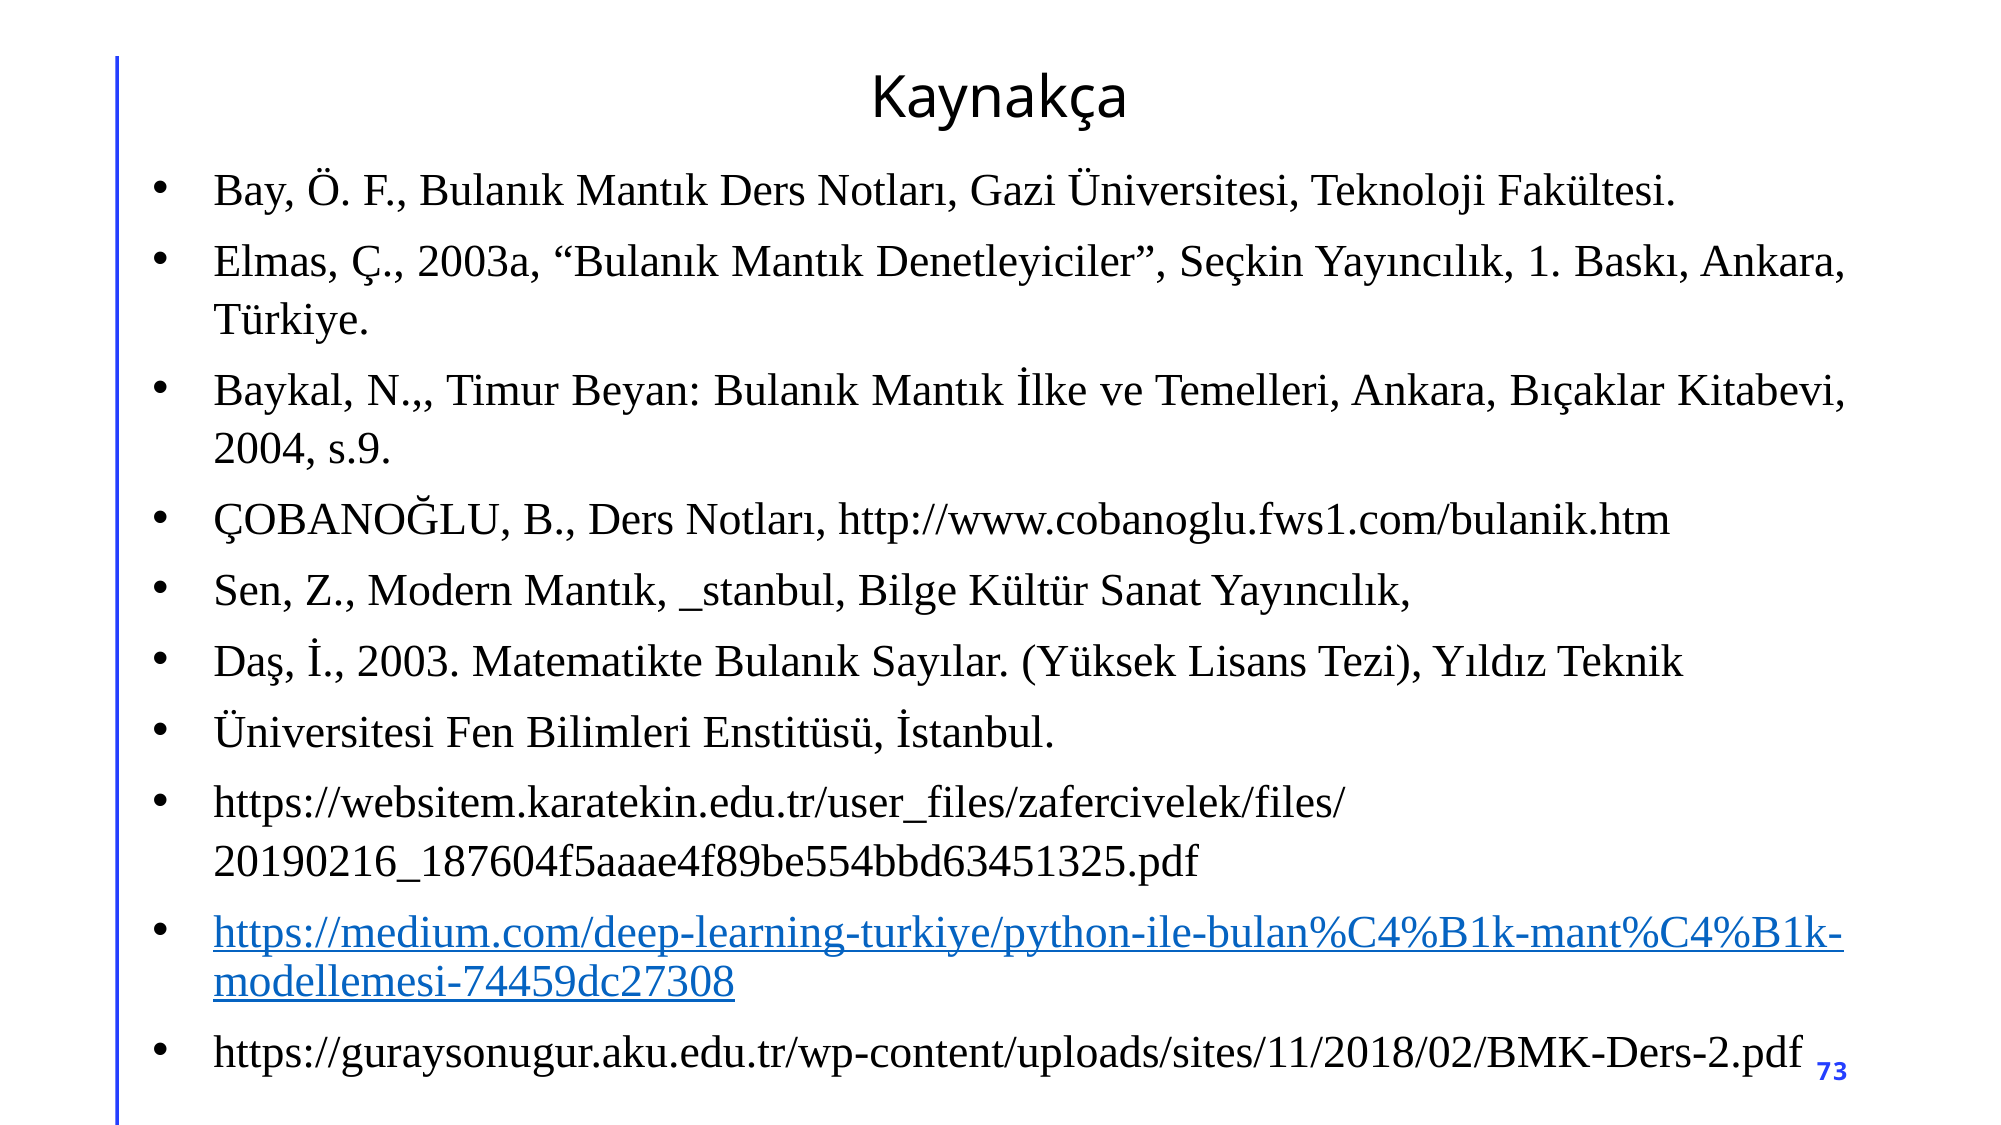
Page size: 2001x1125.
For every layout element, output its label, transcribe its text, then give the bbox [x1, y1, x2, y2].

list Bay, Ö. F., Bulanık Mantık Ders Notları, Gazi Üniversitesi, Teknoloji Fakültesi. Elmas, Ç., 2003a, “Bulanık Mantık Denetleyiciler”, Seçkin Yayıncılık, 1. Baskı, Ankara, Türkiye. Baykal, N.,, Timur Beyan: Bulanık Mantık İlke ve Temelleri, Ankara, Bıçaklar Kitabevi, 2004, s.9. ÇOBANOĞLU, B., Ders Notları, http://www.cobanoglu.fws1.com/bulanik.htm Sen, Z., Modern Mantık, _stanbul, Bilge Kültür Sanat Yayıncılık, Daş, İ., 2003. Matematikte Bulanık Sayılar. (Yüksek Lisans Tezi), Yıldız Teknik Üniversitesi Fen Bilimleri Enstitüsü, İstanbul. https://websitem.karatekin.edu.tr/user_files/zafercivelek/files/20190216_187604f5aaae4f89be554bbd63451325.pdf https://medium.com/deep-learning-turkiye/python-ile-bulan%C4%B1k-mant%C4%B1k-modellemesi-74459dc27308 https://guraysonugur.aku.edu.tr/wp-content/uploads/sites/11/2018/02/BMK-Ders-2.pdf [137, 148, 1863, 1073]
slide_number 73 [1412, 1073, 1863, 1103]
title Kaynakça [137, 48, 1863, 148]
